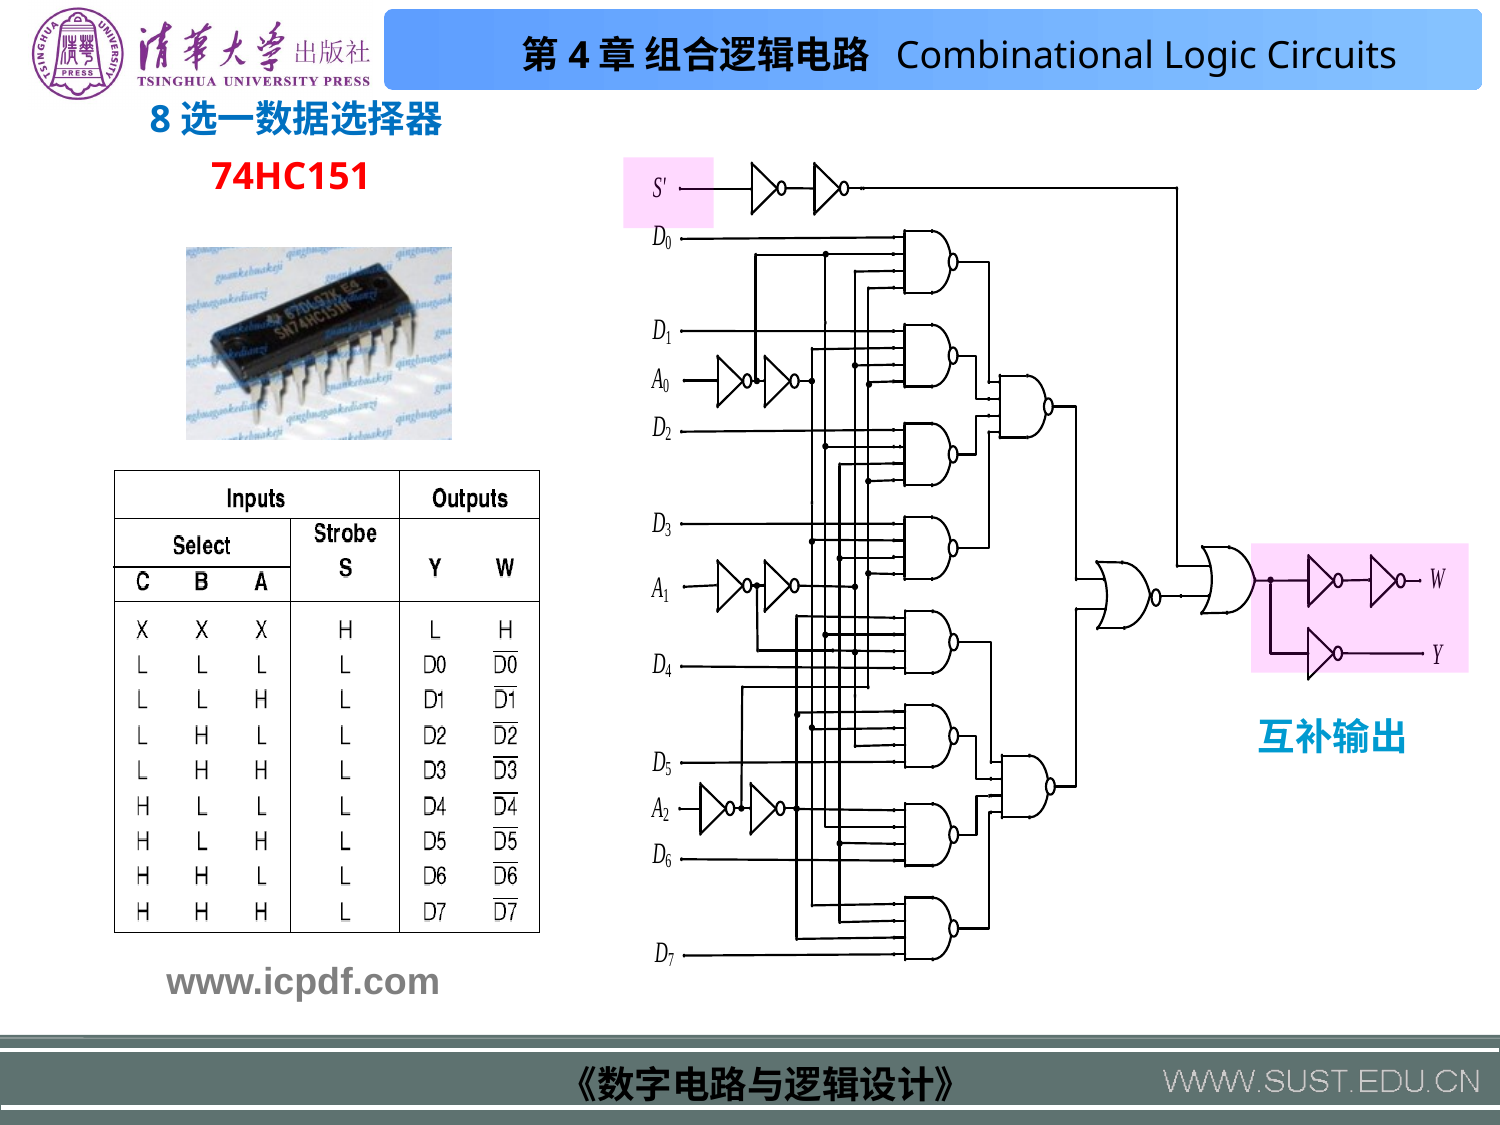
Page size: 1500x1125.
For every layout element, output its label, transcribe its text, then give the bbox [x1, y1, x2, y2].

text_box 8选一数据选择器 74HC151 [131, 87, 461, 205]
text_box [611, 136, 1469, 989]
picture [28, 0, 373, 110]
text_box www.icpdf.com [151, 950, 487, 1010]
text_box （1）逻辑抽象 [1151, 1057, 1492, 1105]
picture [186, 247, 452, 440]
picture [102, 468, 549, 950]
